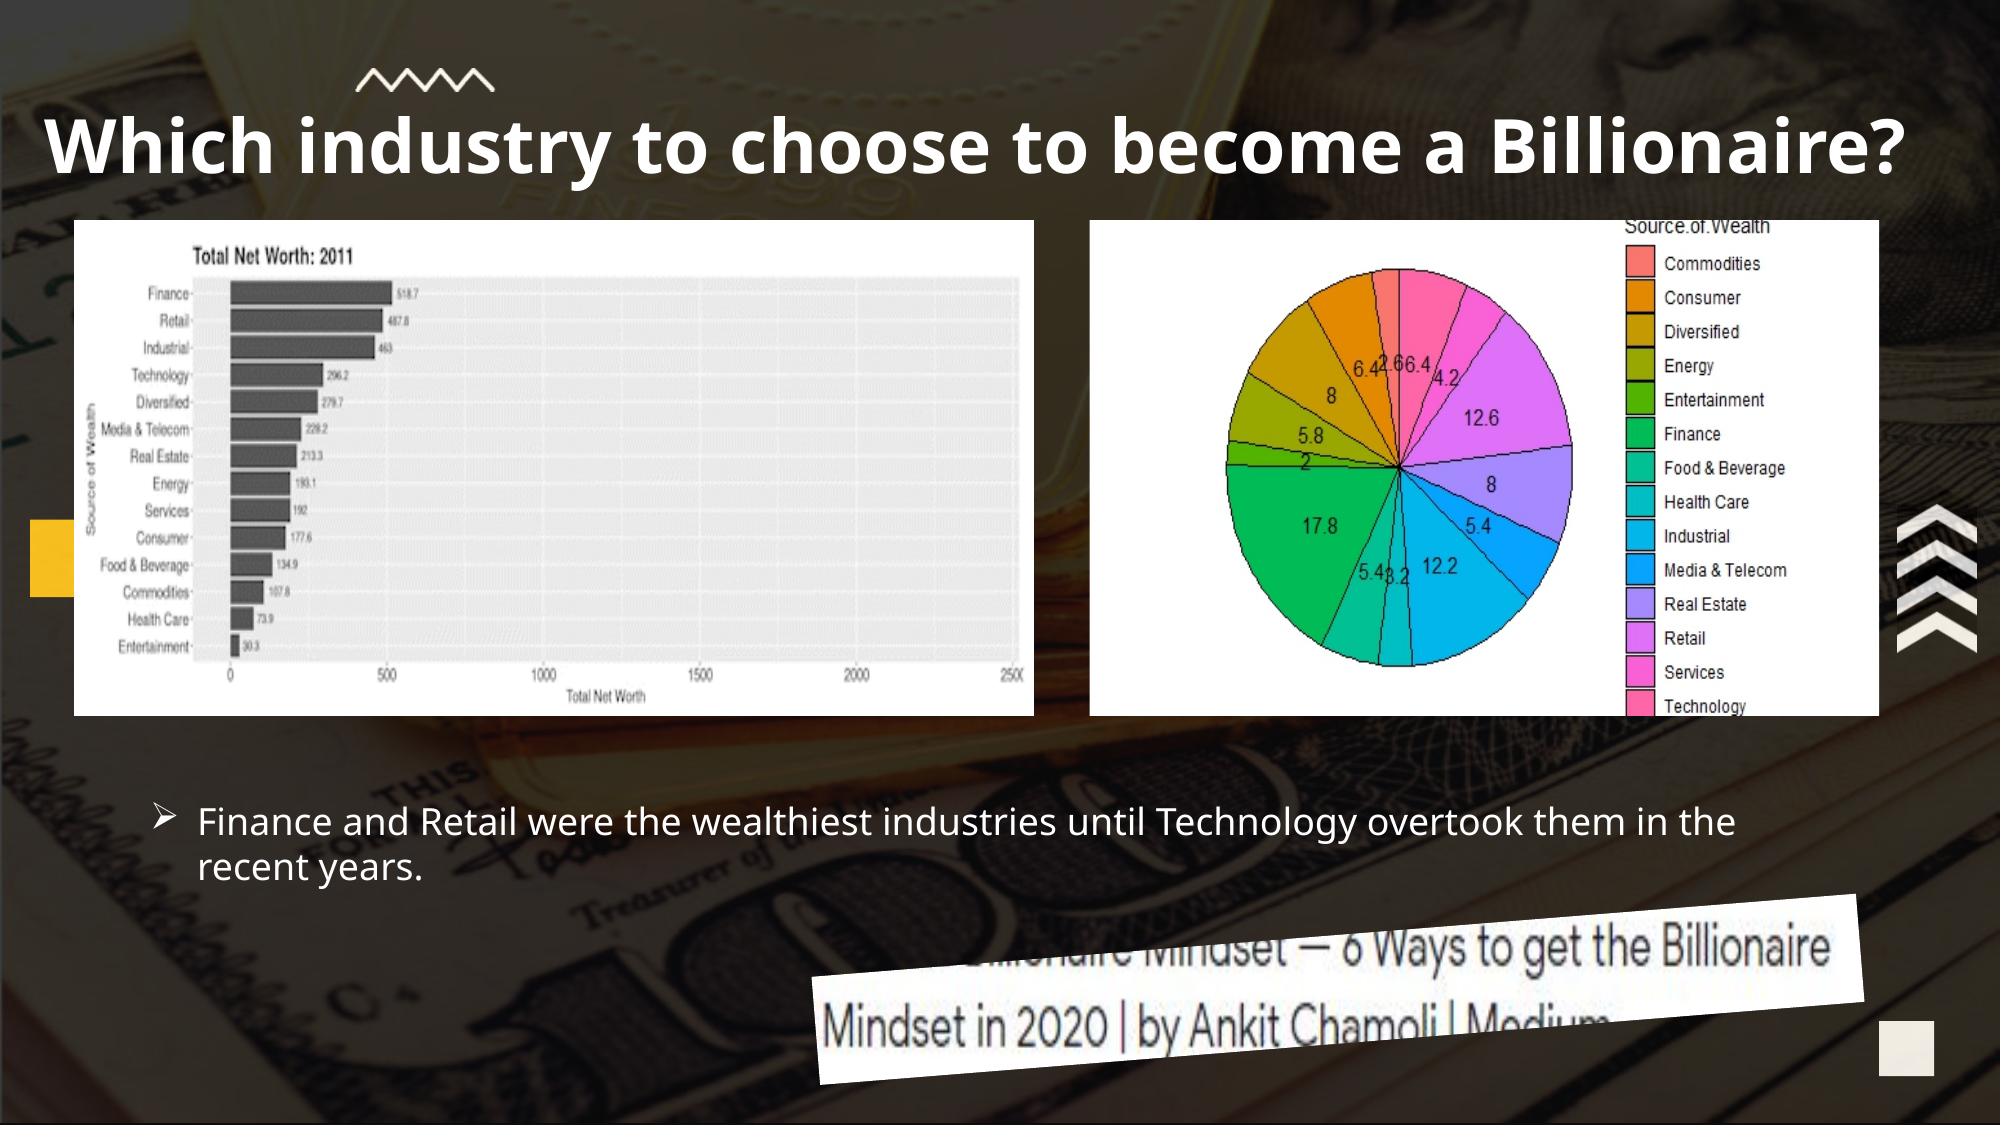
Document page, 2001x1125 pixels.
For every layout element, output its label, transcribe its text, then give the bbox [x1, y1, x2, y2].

text_box Finance and Retail were the wealthiest industries until Technology overtook them in the recent years. [135, 790, 1865, 896]
picture [351, 68, 501, 92]
text_box Which industry to choose to become a Billionaire? [30, 91, 1977, 197]
text_box [0, 0, 2000, 1125]
text_box [809, 891, 1867, 1087]
picture [74, 220, 1034, 716]
picture [1896, 484, 1978, 654]
text_box [1088, 218, 1881, 718]
